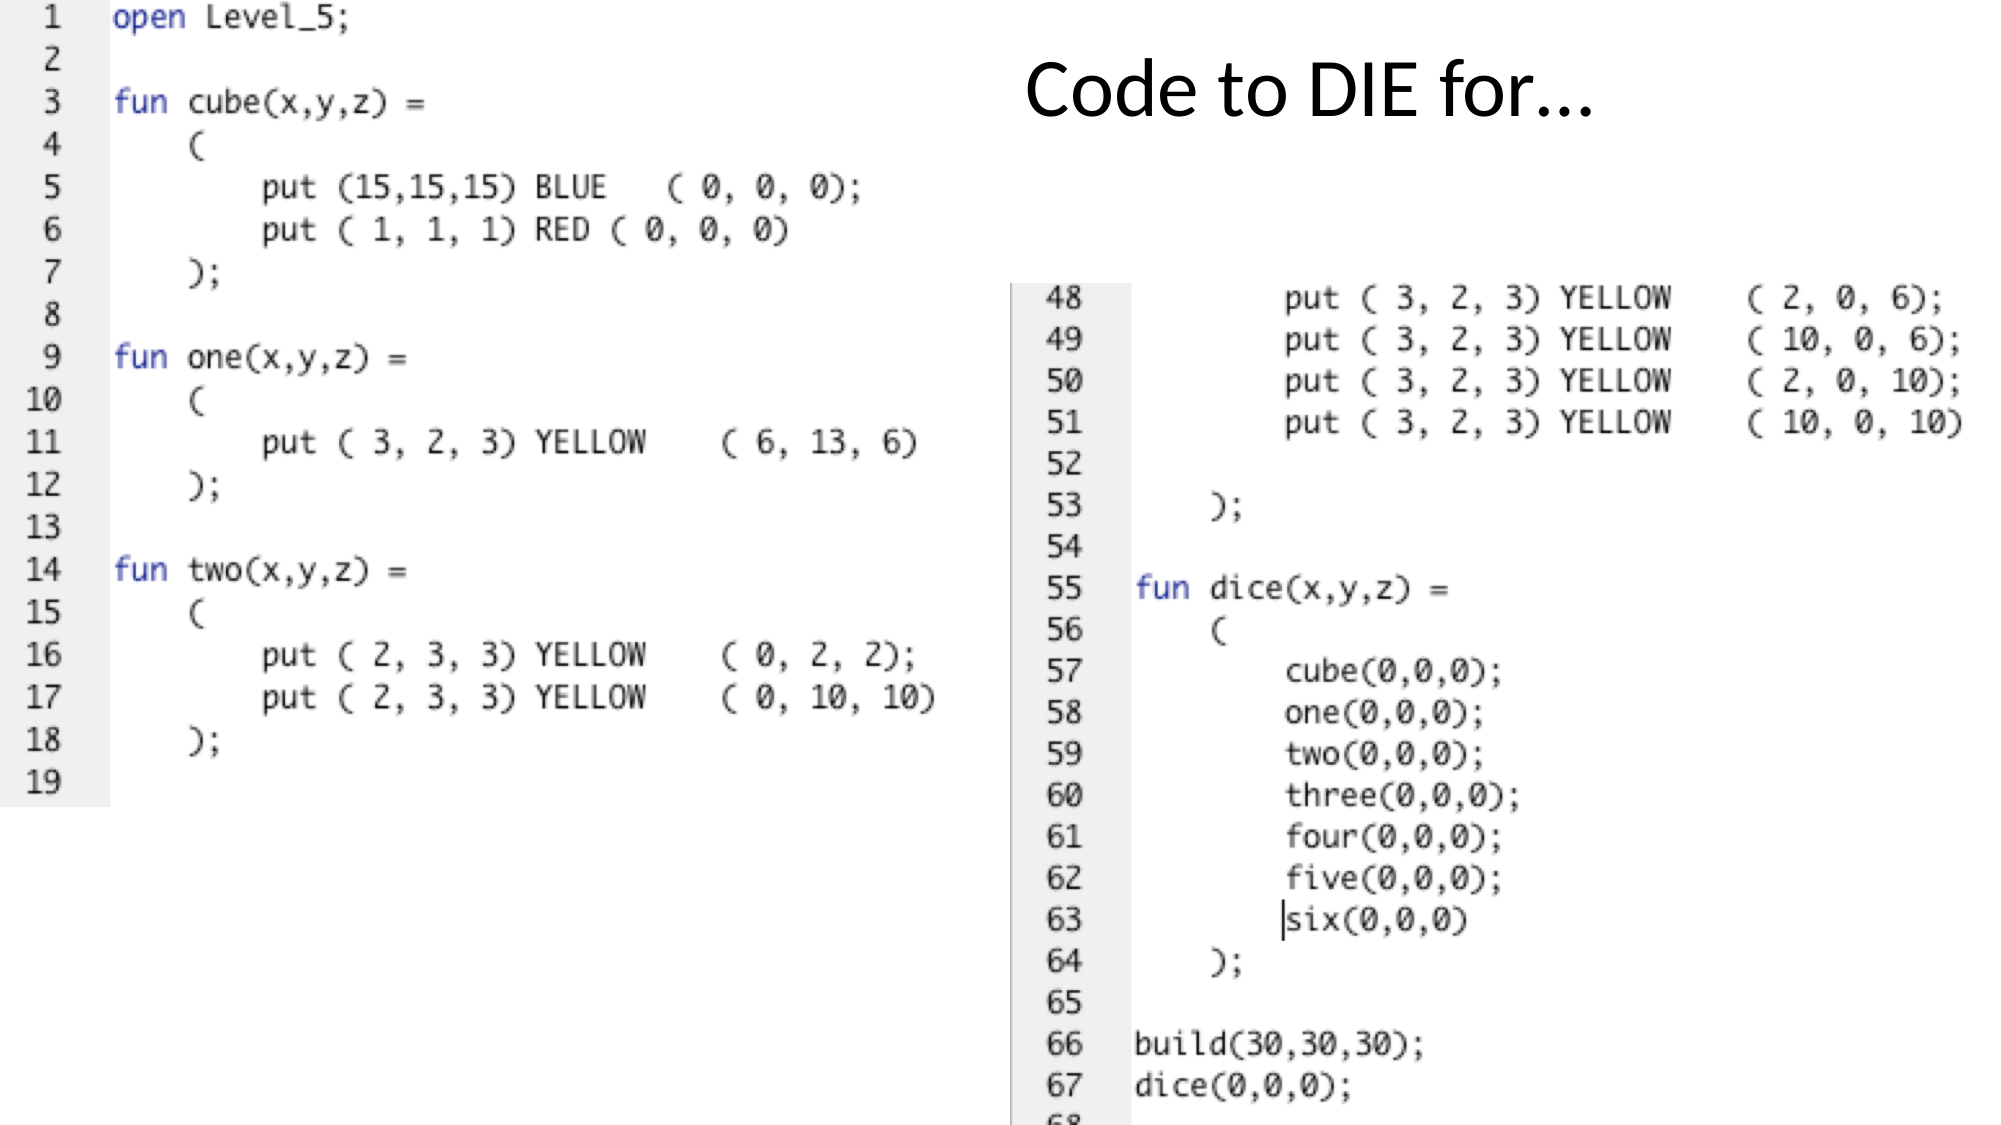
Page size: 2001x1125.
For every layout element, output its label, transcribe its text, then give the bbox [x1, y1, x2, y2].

text_box Code to DIE for… [1011, 25, 1682, 141]
picture [0, 0, 2000, 1125]
